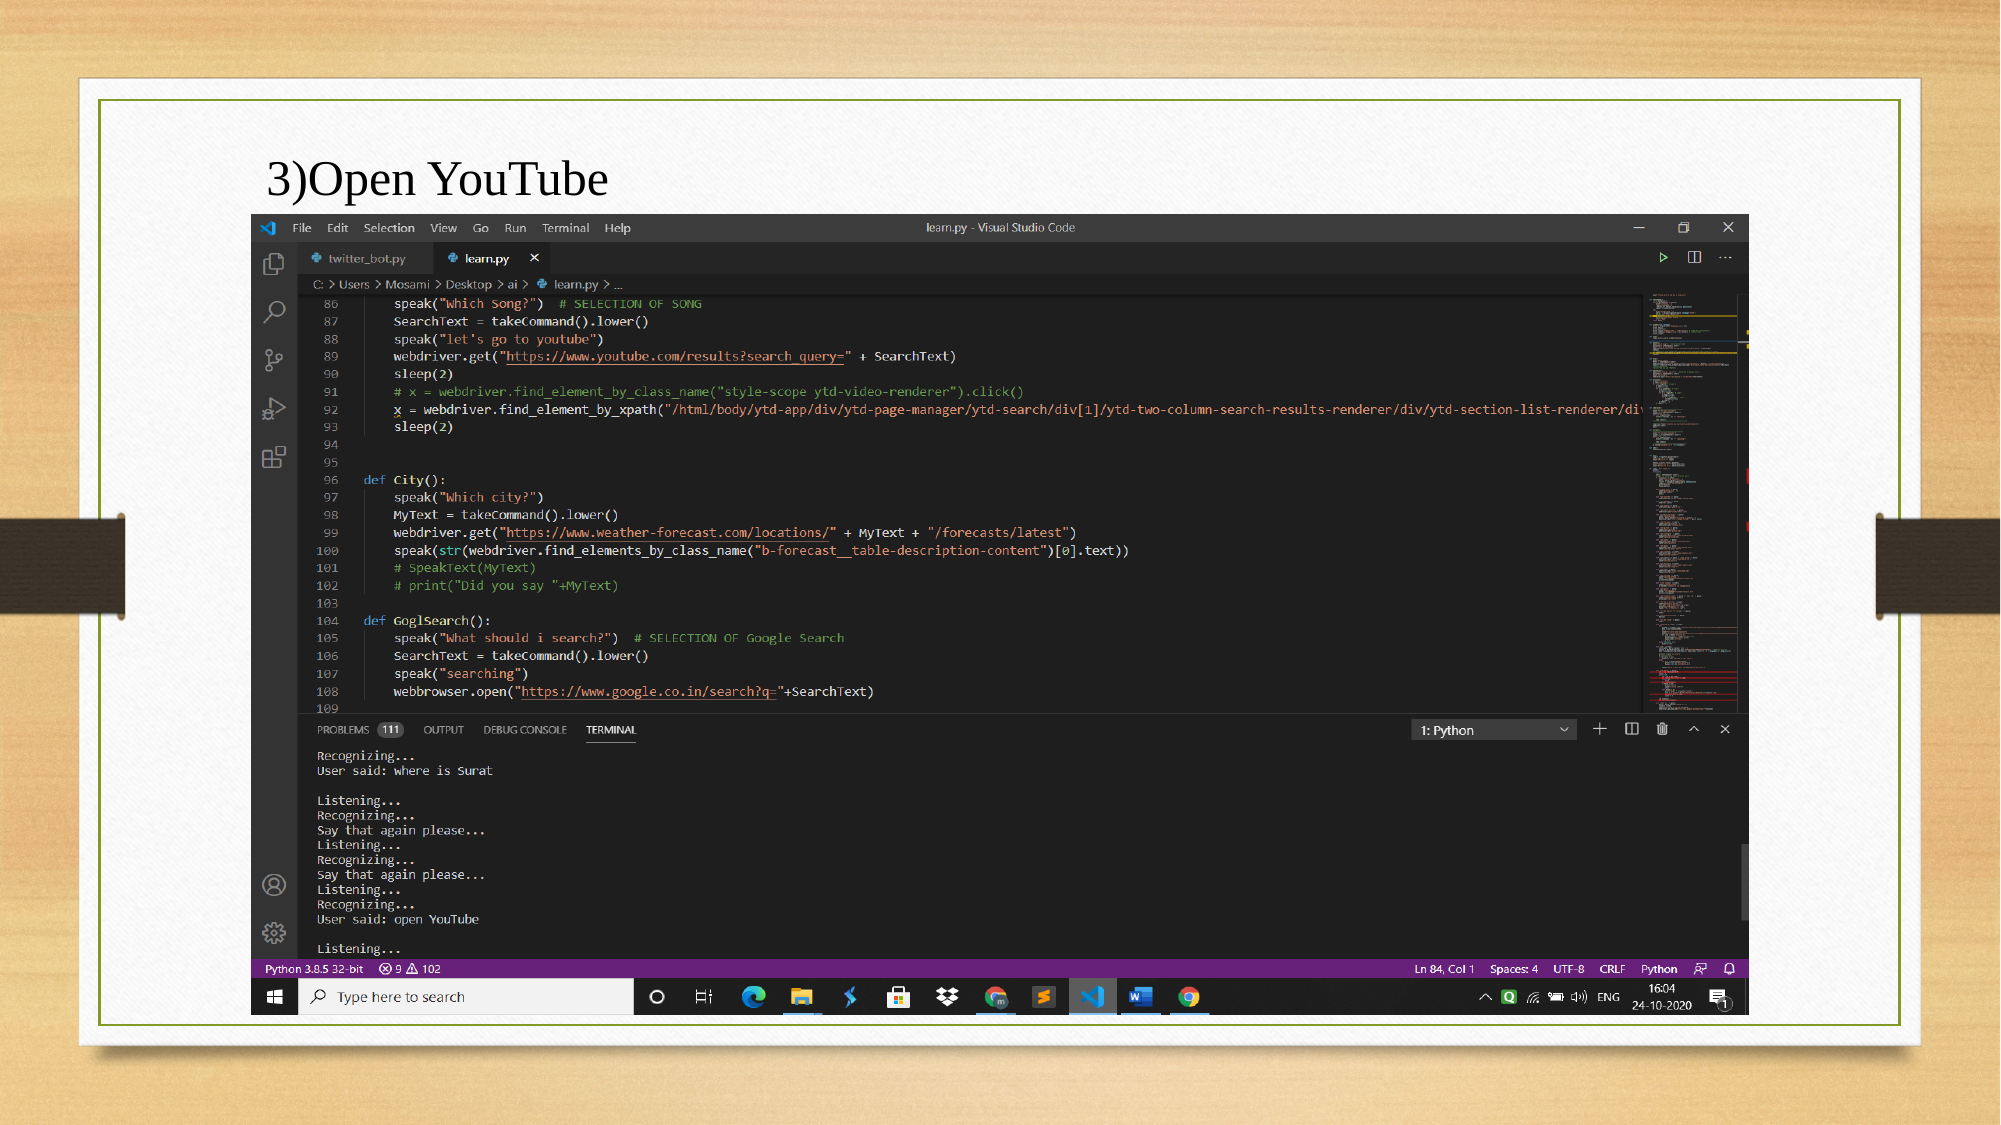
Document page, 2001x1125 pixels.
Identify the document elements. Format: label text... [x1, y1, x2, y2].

text_box 3)Open YouTube [251, 138, 674, 213]
picture [0, 0, 2001, 1125]
